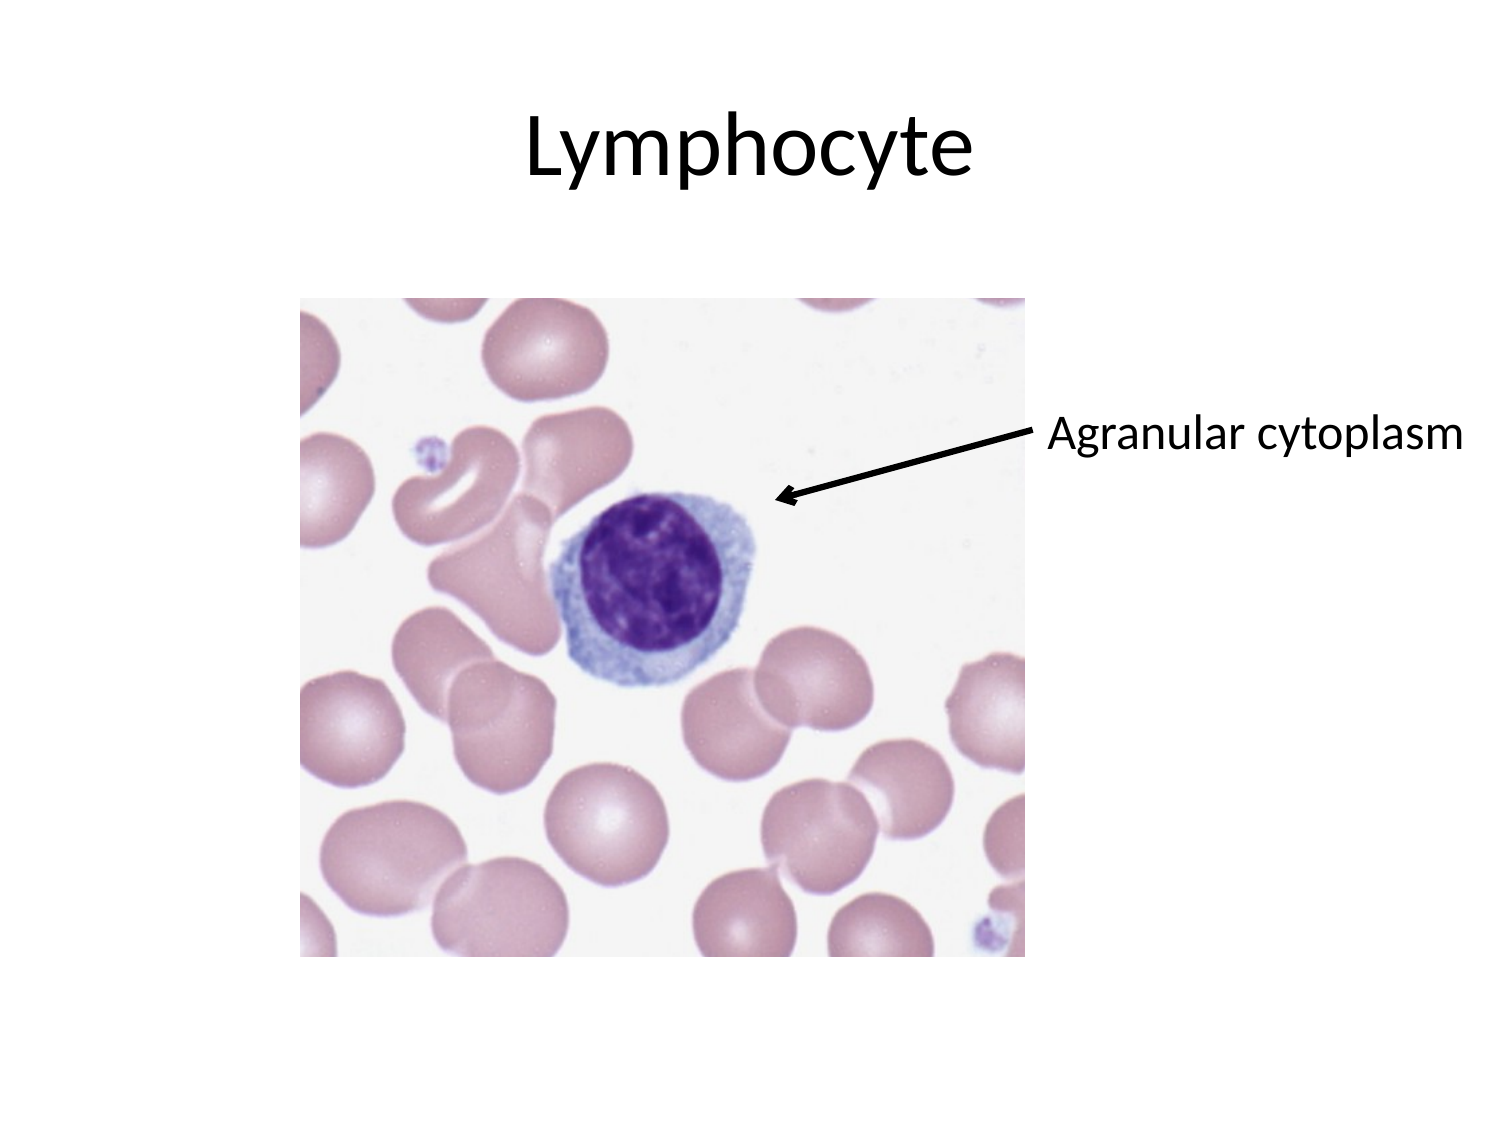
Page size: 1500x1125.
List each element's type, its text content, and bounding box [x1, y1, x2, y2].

text_box Agranular cytoplasm [1032, 392, 1481, 468]
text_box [774, 430, 1031, 501]
title Lymphocyte [75, 45, 1425, 233]
picture [299, 297, 1026, 958]
